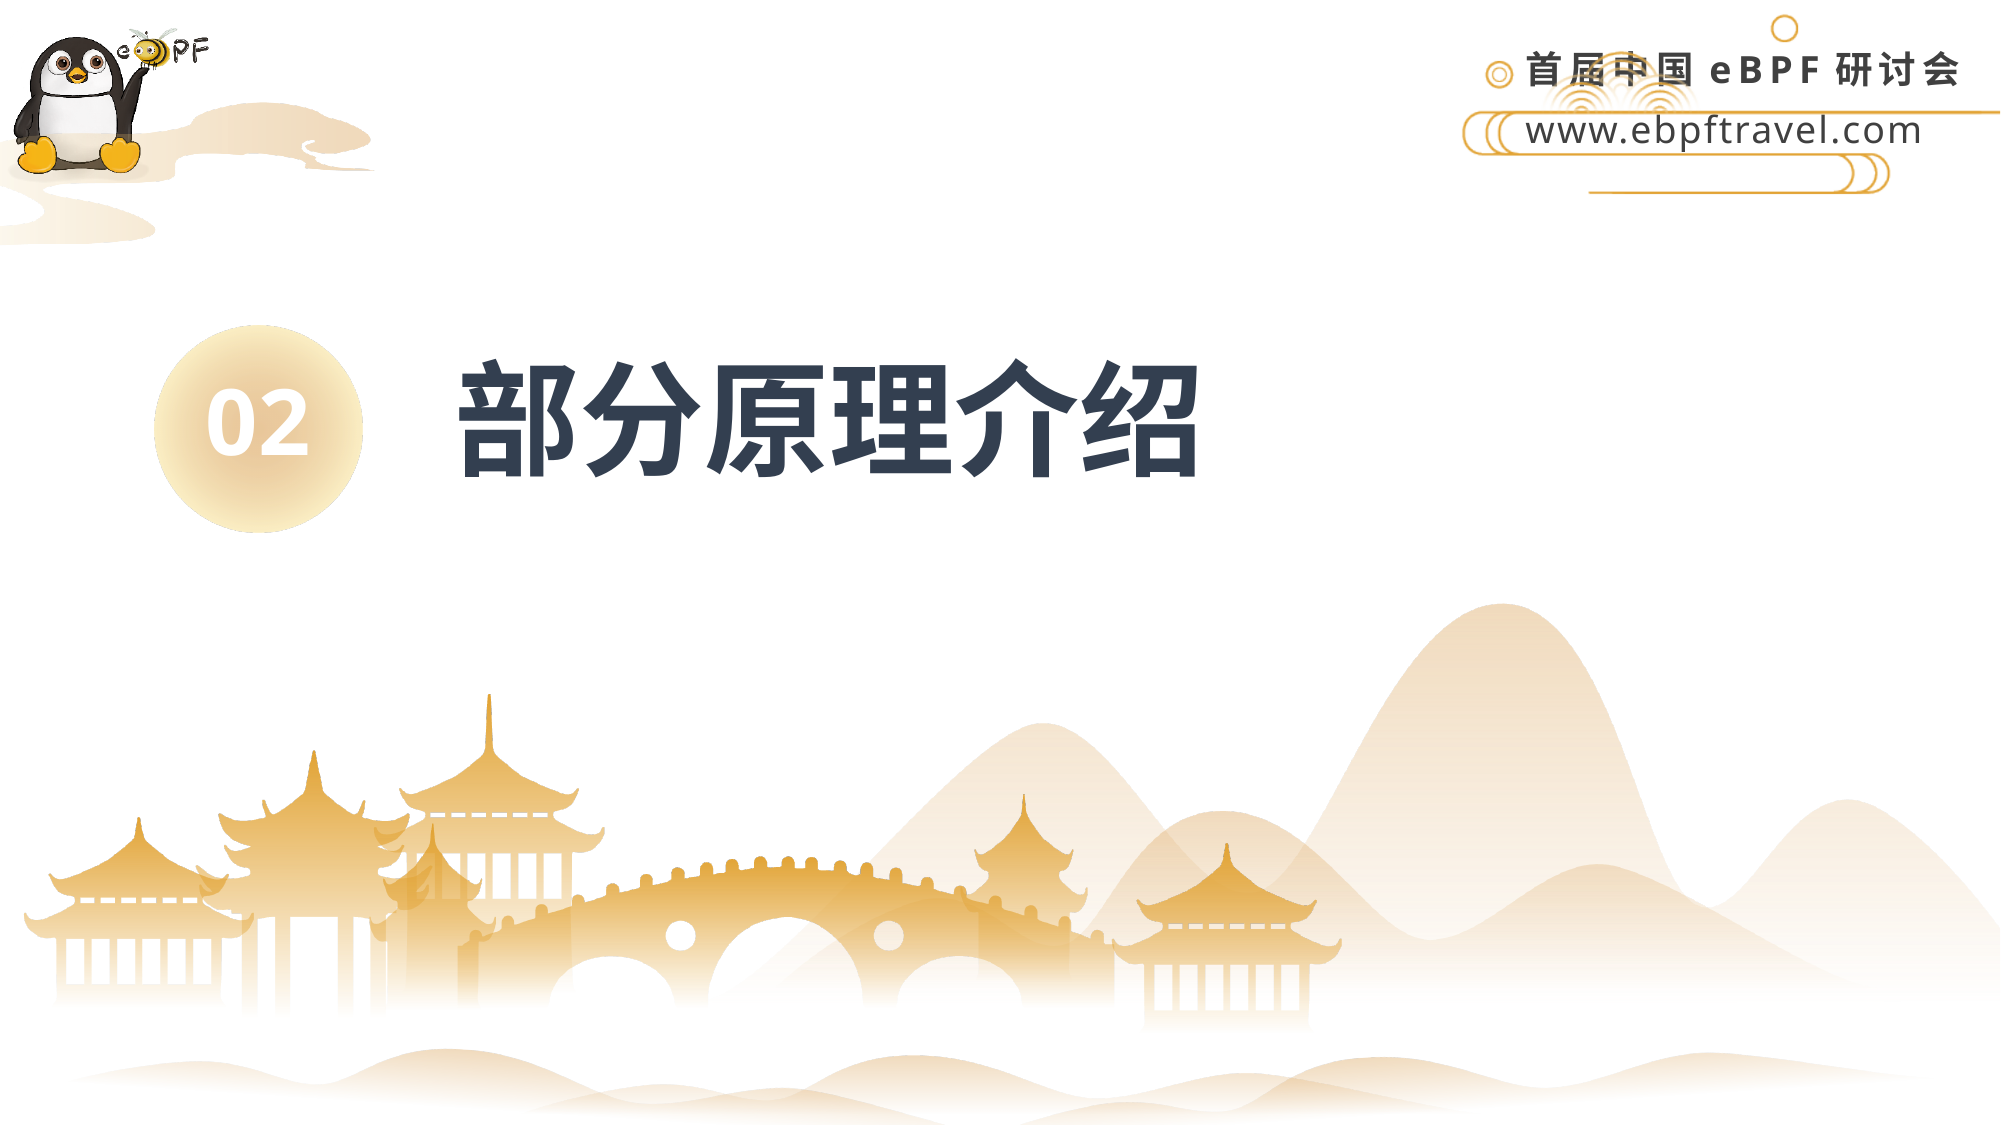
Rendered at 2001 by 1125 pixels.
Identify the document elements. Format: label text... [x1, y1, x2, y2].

picture [0, 0, 588, 281]
picture [1428, 0, 2001, 210]
title 部分原理介绍 [439, 280, 1862, 573]
picture [154, 325, 363, 533]
list 02 [184, 368, 332, 496]
picture [22, 603, 2001, 1125]
